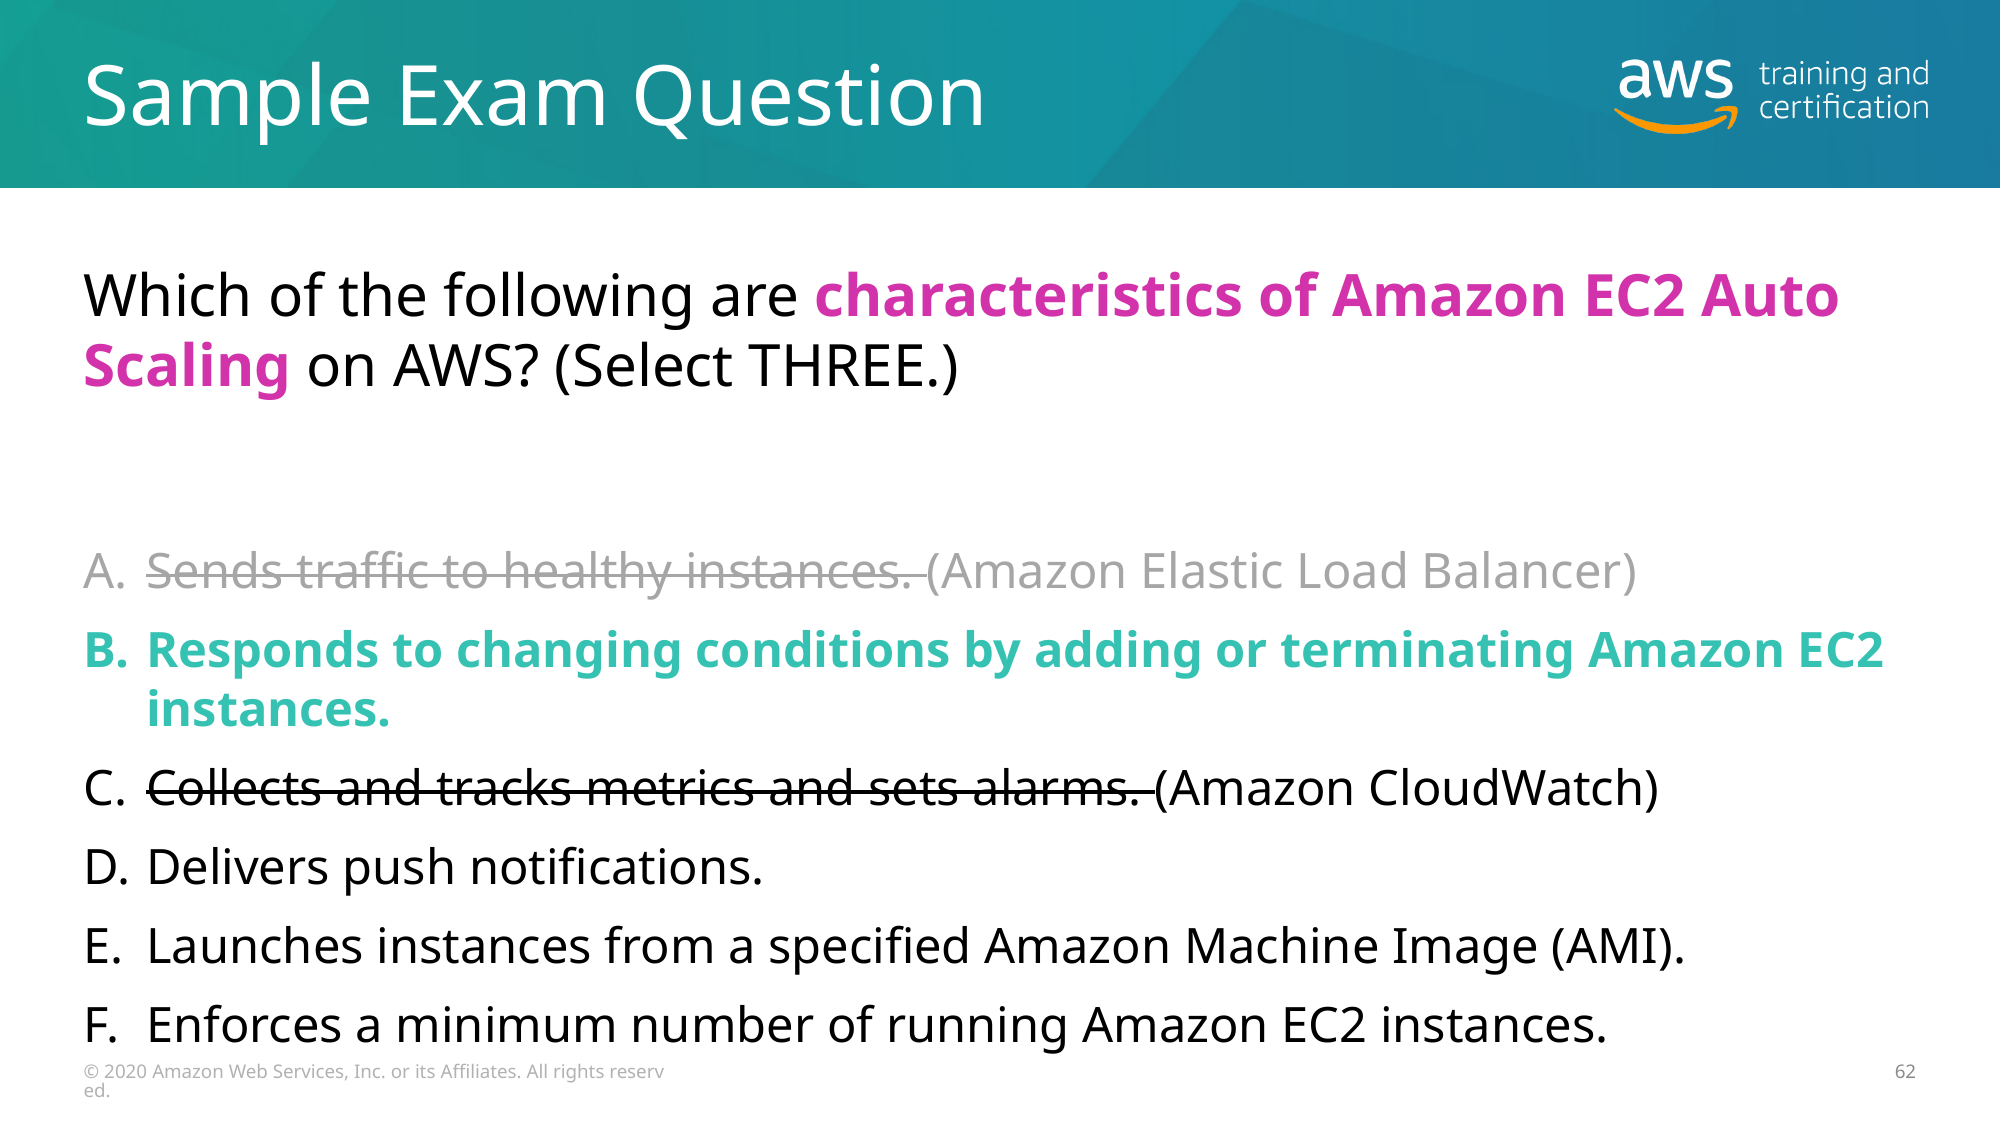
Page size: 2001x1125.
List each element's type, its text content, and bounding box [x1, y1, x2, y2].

picture [0, 0, 2000, 188]
footer © 2020 Amazon Web Services, Inc. or its Affiliates. All rights reserved. [68, 1042, 682, 1103]
list Which of the following are characteristics of Amazon EC2 Auto Scaling on AWS? (Select THREE.) Sends traffic to healthy instances. (Amazon Elastic Load Balancer) Responds to changing conditions by adding or terminating Amazon EC2 instances. Collects and tracks metrics and sets alarms. (Amazon CloudWatch) Delivers push notifications. Launches instances from a specified Amazon Machine Image (AMI). Enforces a minimum number of running Amazon EC2 instances. [68, 250, 1932, 1014]
title Sample Exam Question [68, 59, 1551, 138]
slide_number 62 [1481, 1042, 1932, 1103]
